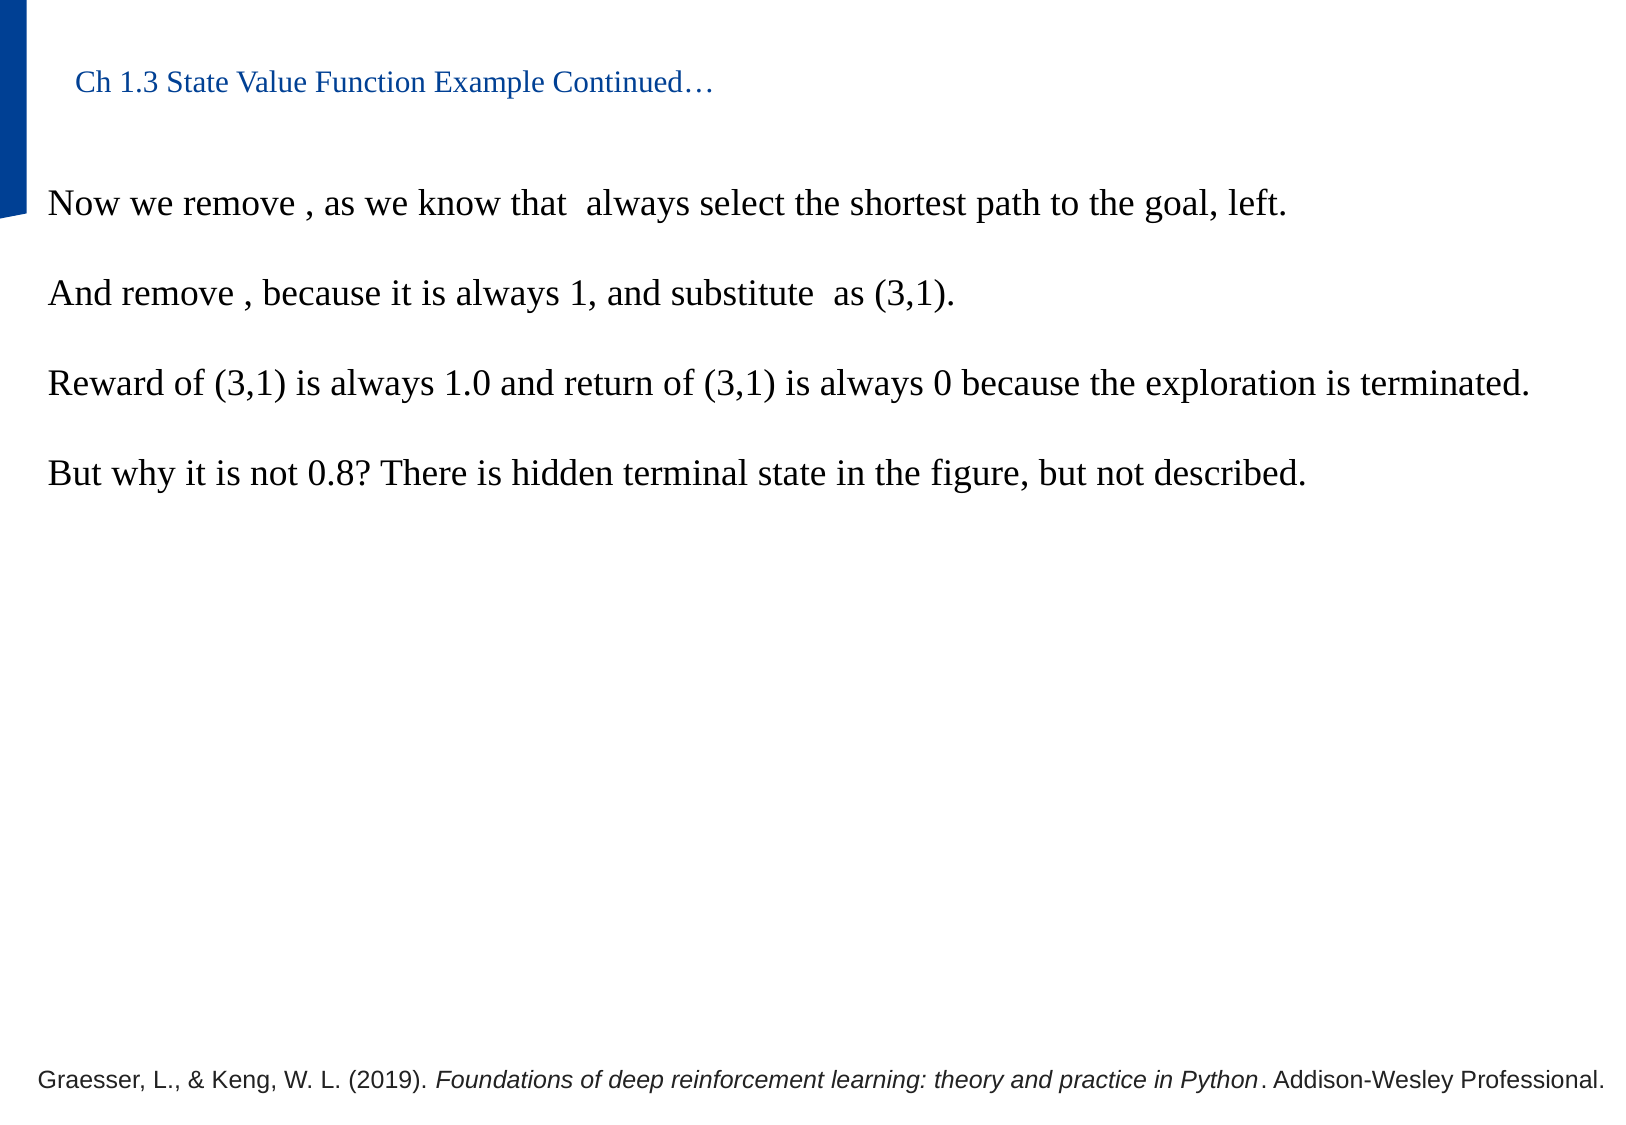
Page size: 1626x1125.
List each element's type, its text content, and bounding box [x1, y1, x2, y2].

text_box [0, 0, 29, 221]
footer Graesser, L., & Keng, W. L. (2019). Foundations of deep reinforcement learning: theory and practice in Python. Addison-Wesley Professional. [18, 1050, 1625, 1106]
text_box Ch 1.3 State Value Function Example Continued… [60, 54, 1484, 107]
